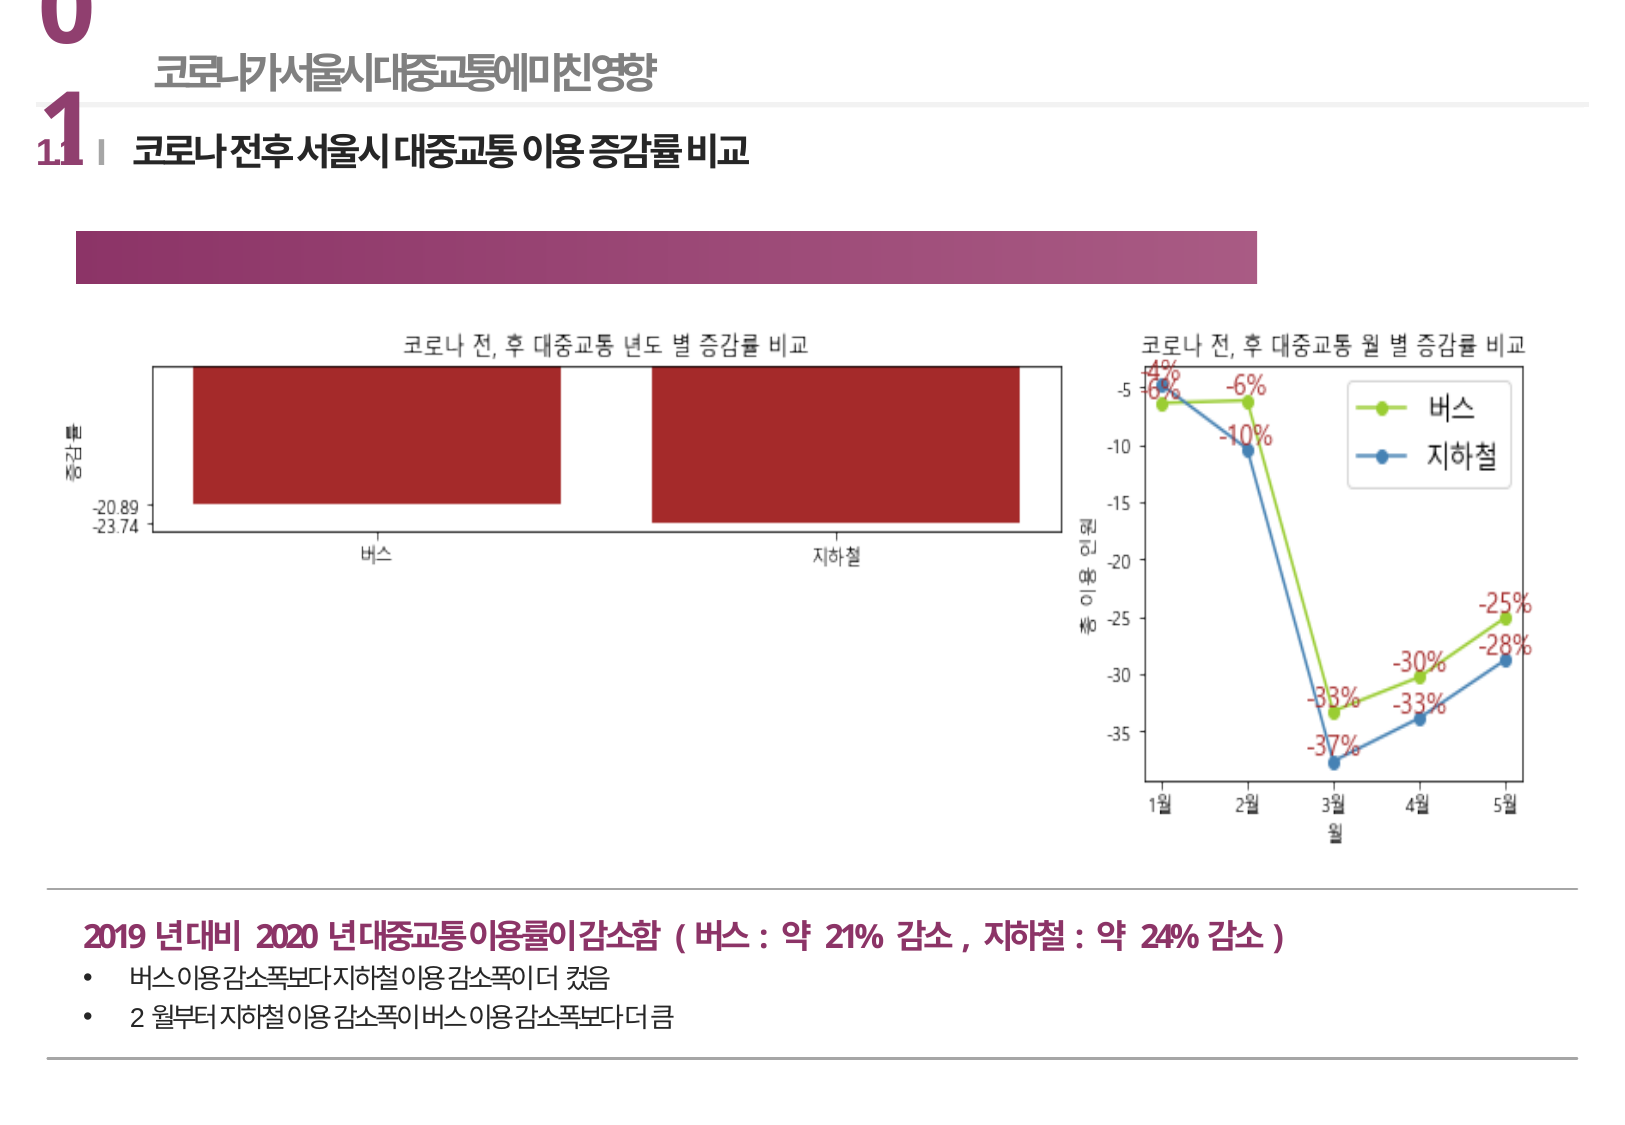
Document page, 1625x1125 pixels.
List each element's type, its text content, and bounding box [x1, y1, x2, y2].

text_box 01 [22, 29, 165, 98]
text_box 2020년 코로나 확산 전후 서울시 대중교통 수단별 증감률 비교 [74, 230, 1259, 286]
picture [56, 320, 1545, 859]
text_box 코로나가 서울시 대중교통에 미친 영향 [138, 30, 1321, 103]
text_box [47, 888, 1578, 1059]
text_box 1.1. I 코로나 전후 서울시 대중교통 이용 증감률 비교 [20, 113, 1037, 188]
